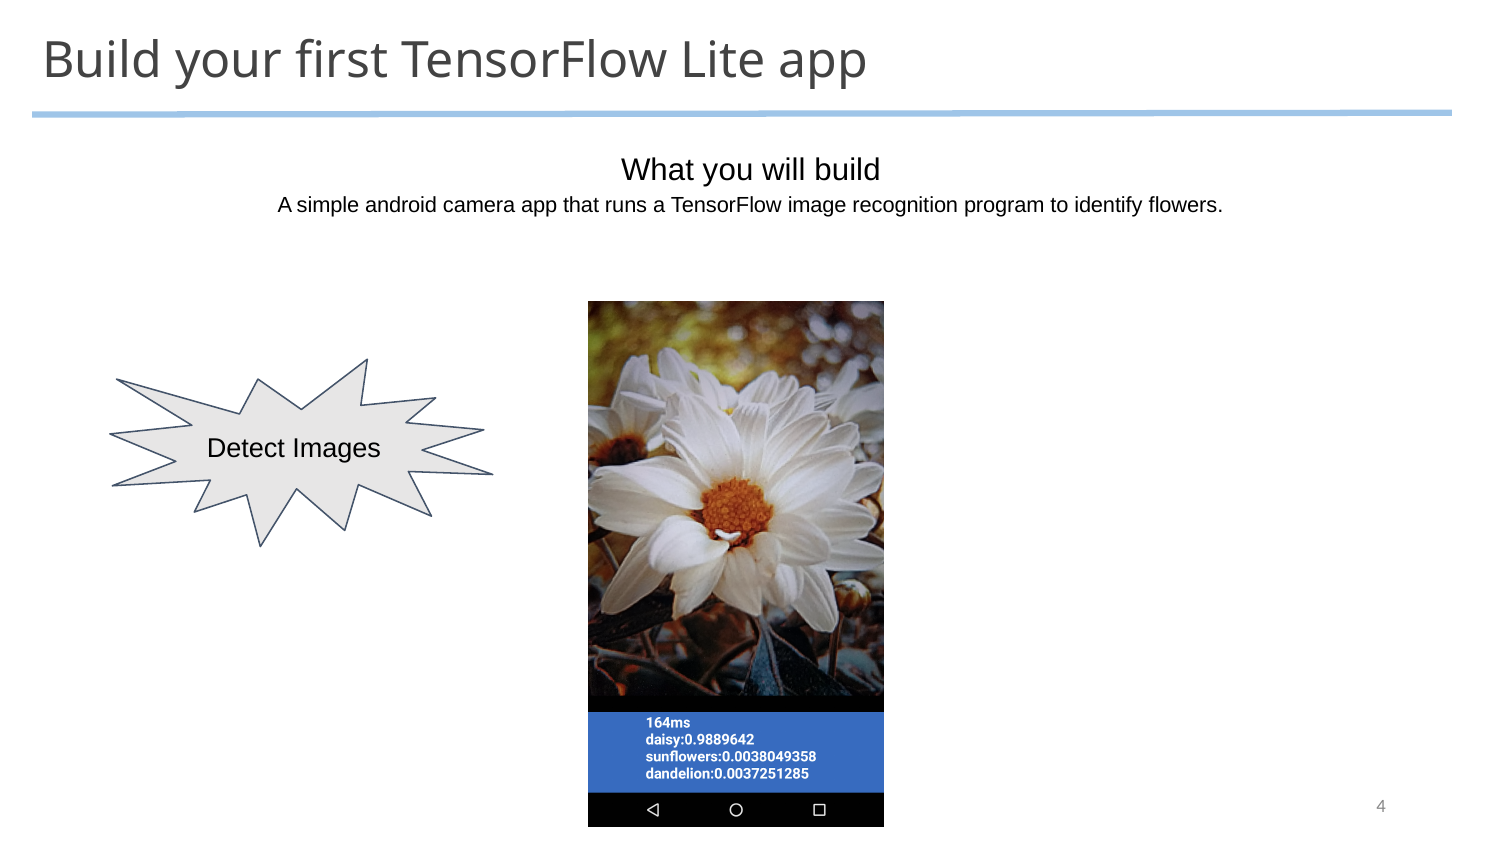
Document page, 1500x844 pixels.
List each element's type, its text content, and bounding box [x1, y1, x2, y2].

picture [588, 301, 885, 828]
text_box Detect Images [109, 359, 493, 547]
text_box What you will build A simple android camera app that runs a TensorFlow image recognition program to identify flowers. [41, 134, 1461, 838]
slide_number 4 [1059, 782, 1397, 827]
title Build your first TensorFlow Lite app [30, 6, 1325, 116]
